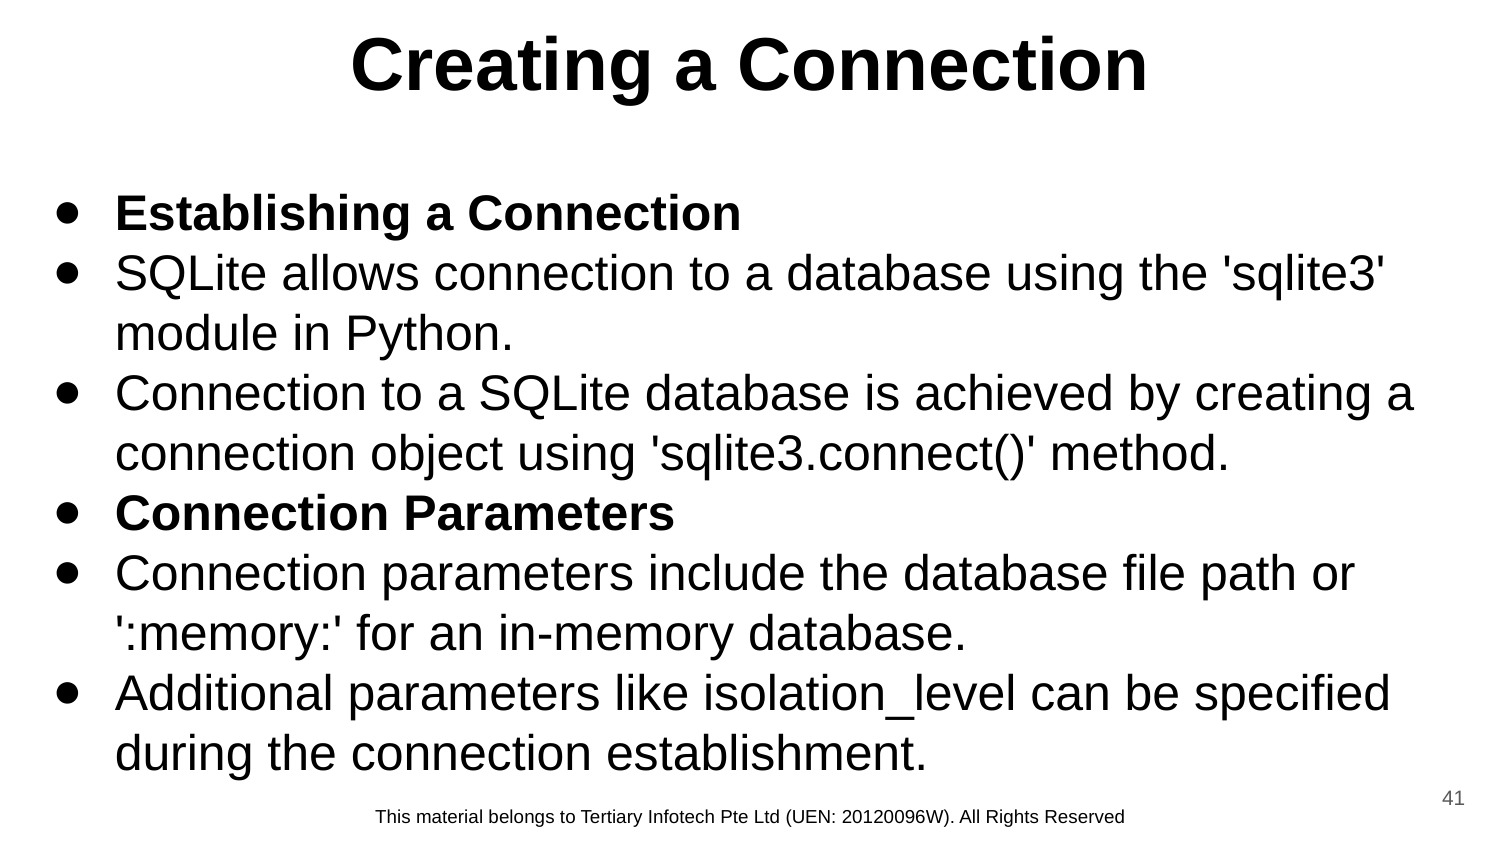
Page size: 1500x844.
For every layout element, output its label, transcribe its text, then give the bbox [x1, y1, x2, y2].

text_box 41 [1390, 764, 1480, 830]
list Establishing a Connection SQLite allows connection to a database using the 'sqlite3' module in Python. Connection to a SQLite database is achieved by creating a connection object using 'sqlite3.connect()' method. Connection Parameters Connection parameters include the database file path or ':memory:' for an in-memory database. Additional parameters like isolation_level can be specified during the connection establishment. [24, 105, 1480, 818]
title Creating a Connection [0, 0, 1500, 94]
